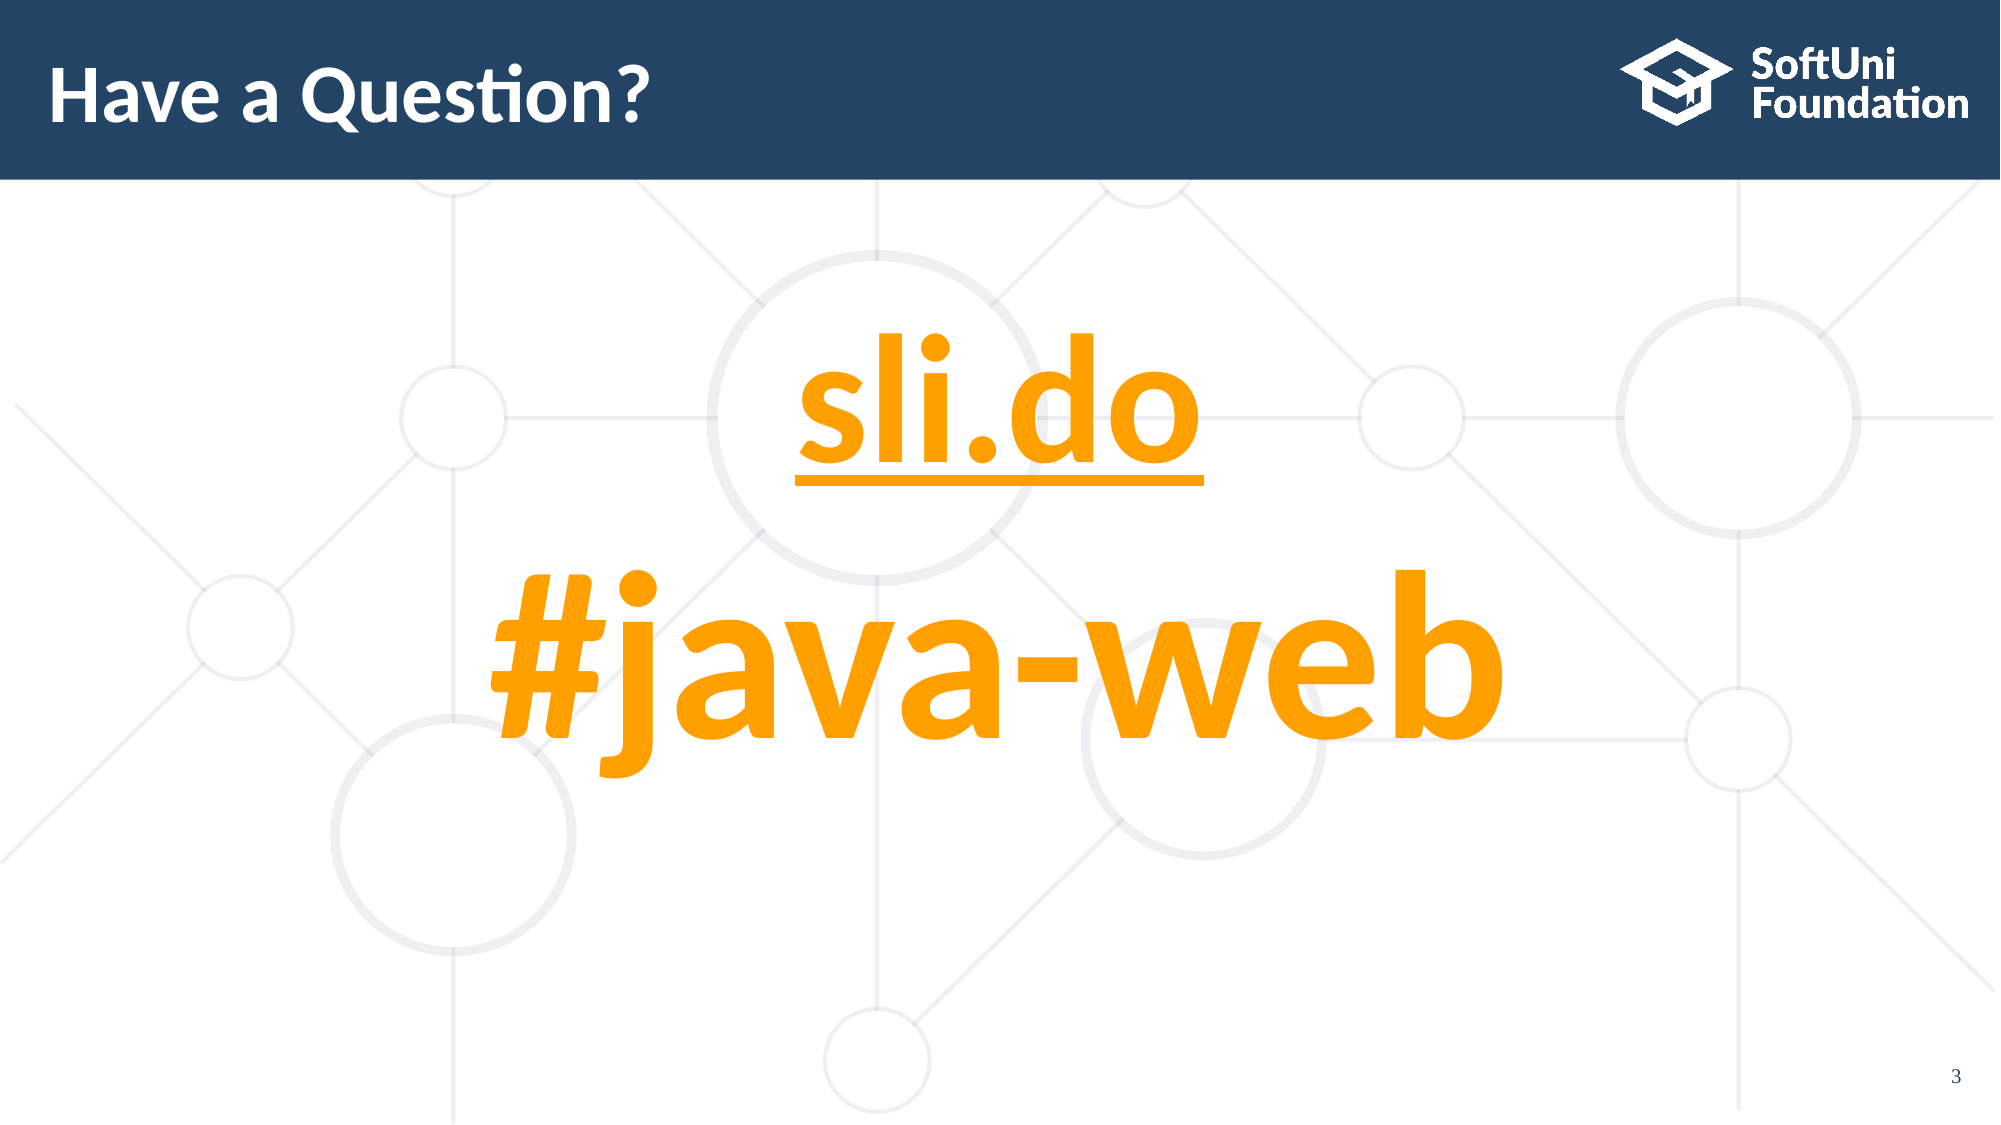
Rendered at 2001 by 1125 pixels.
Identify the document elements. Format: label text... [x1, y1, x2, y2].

text_box sli.do #java-web [31, 188, 1968, 1071]
text_box Have a Question? [31, 16, 1591, 162]
picture [1619, 38, 1968, 126]
text_box 2 [1897, 1071, 1968, 1100]
